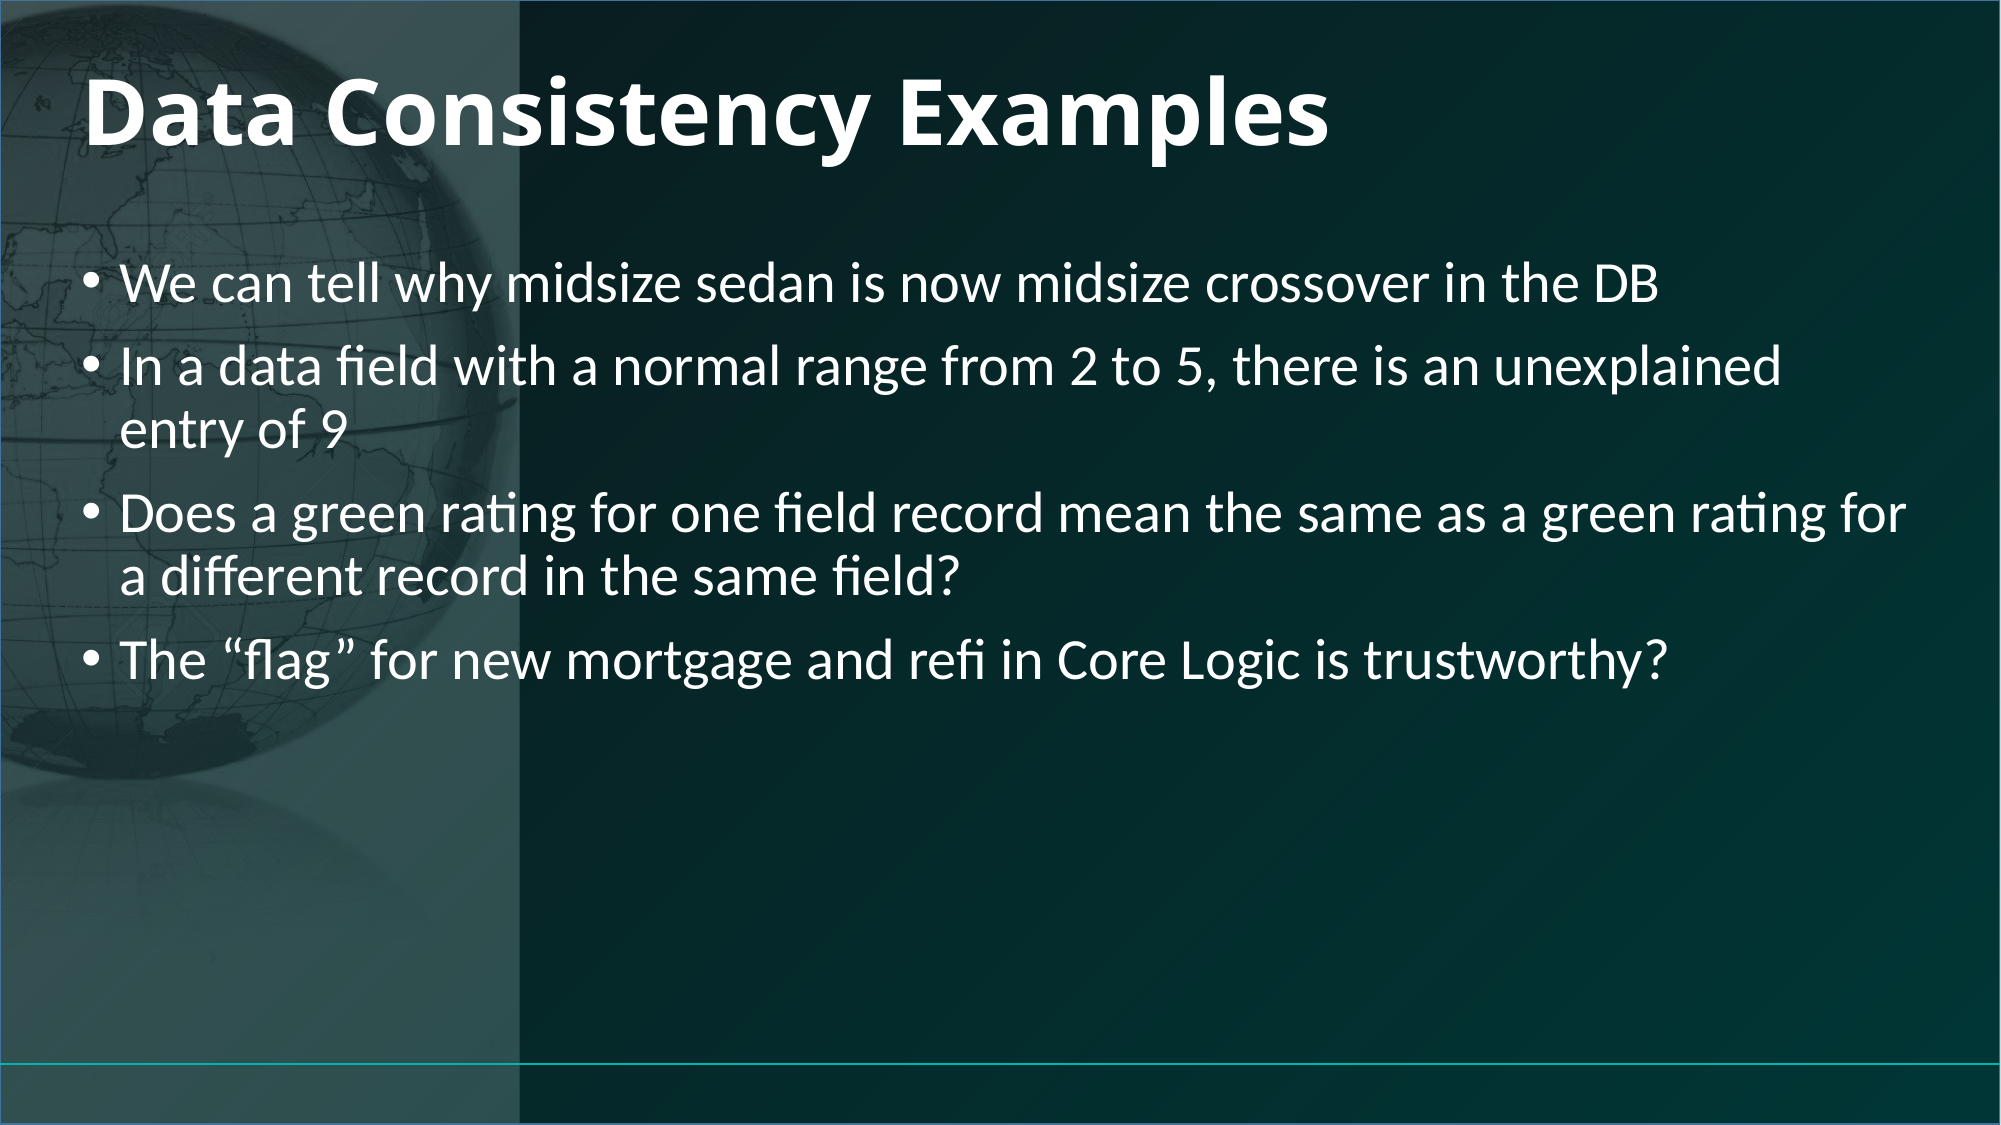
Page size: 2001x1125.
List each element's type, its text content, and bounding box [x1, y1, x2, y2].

list We can tell why midsize sedan is now midsize crossover in the DB In a data field with a normal range from 2 to 5, there is an unexplained entry of 9 Does a green rating for one field record mean the same as a green rating for a different record in the same field? The “flag” for new mortgage and refi in Core Logic is trustworthy? [66, 244, 1936, 1014]
title Data Consistency Examples [66, 15, 1936, 218]
